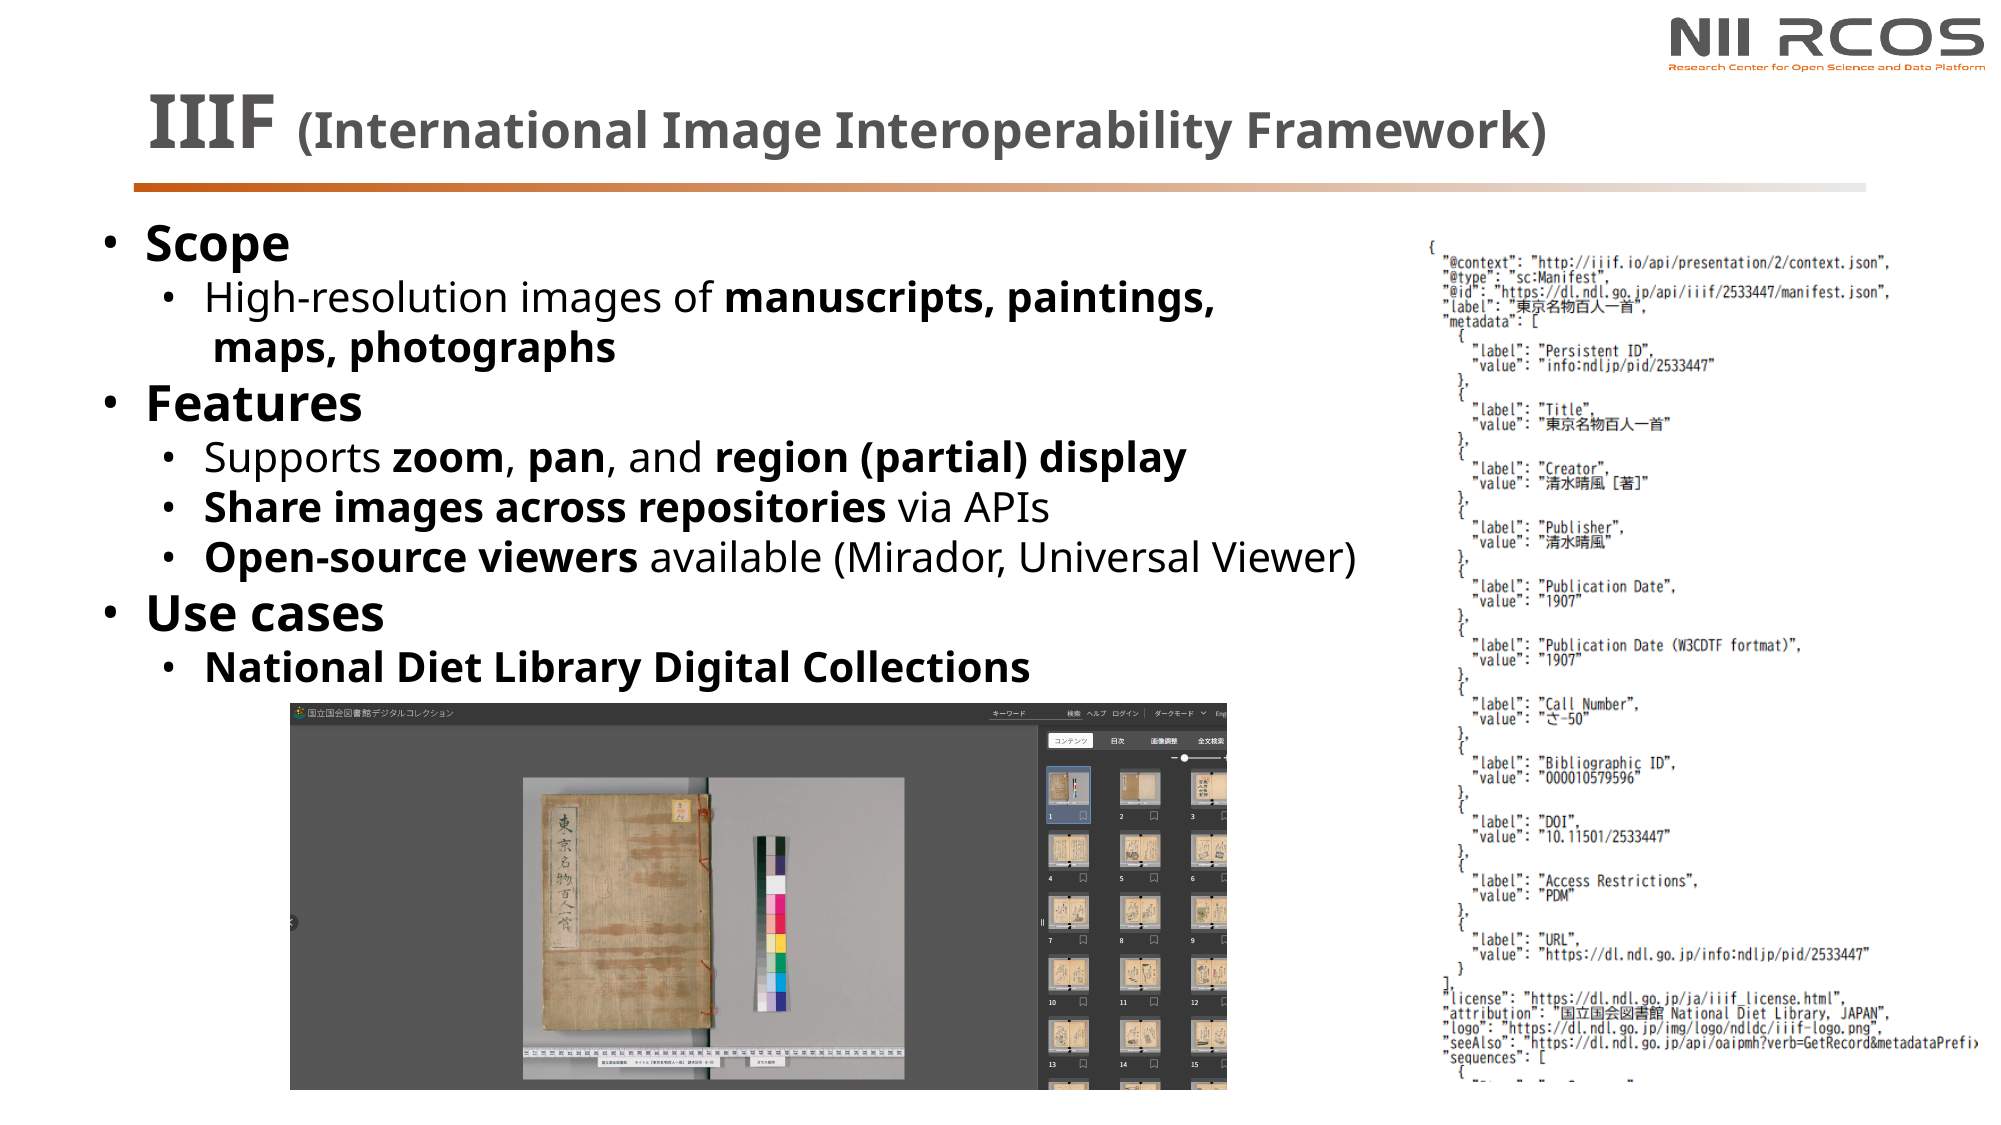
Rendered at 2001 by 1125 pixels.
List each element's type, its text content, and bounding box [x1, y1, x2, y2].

picture [1669, 17, 1985, 72]
title IIIF (International Image Interoperability Framework) [133, 59, 1867, 178]
picture [1429, 235, 1978, 1082]
list Scope High-resolution images of manuscripts, paintings, maps, photographs Features Supports zoom, pan, and region (partial) display Share images across repositories via APIs Open-source viewers available (Mirador, Universal Viewer) Use cases National Diet Library Digital Collections [86, 203, 1463, 857]
picture [289, 703, 1227, 1090]
